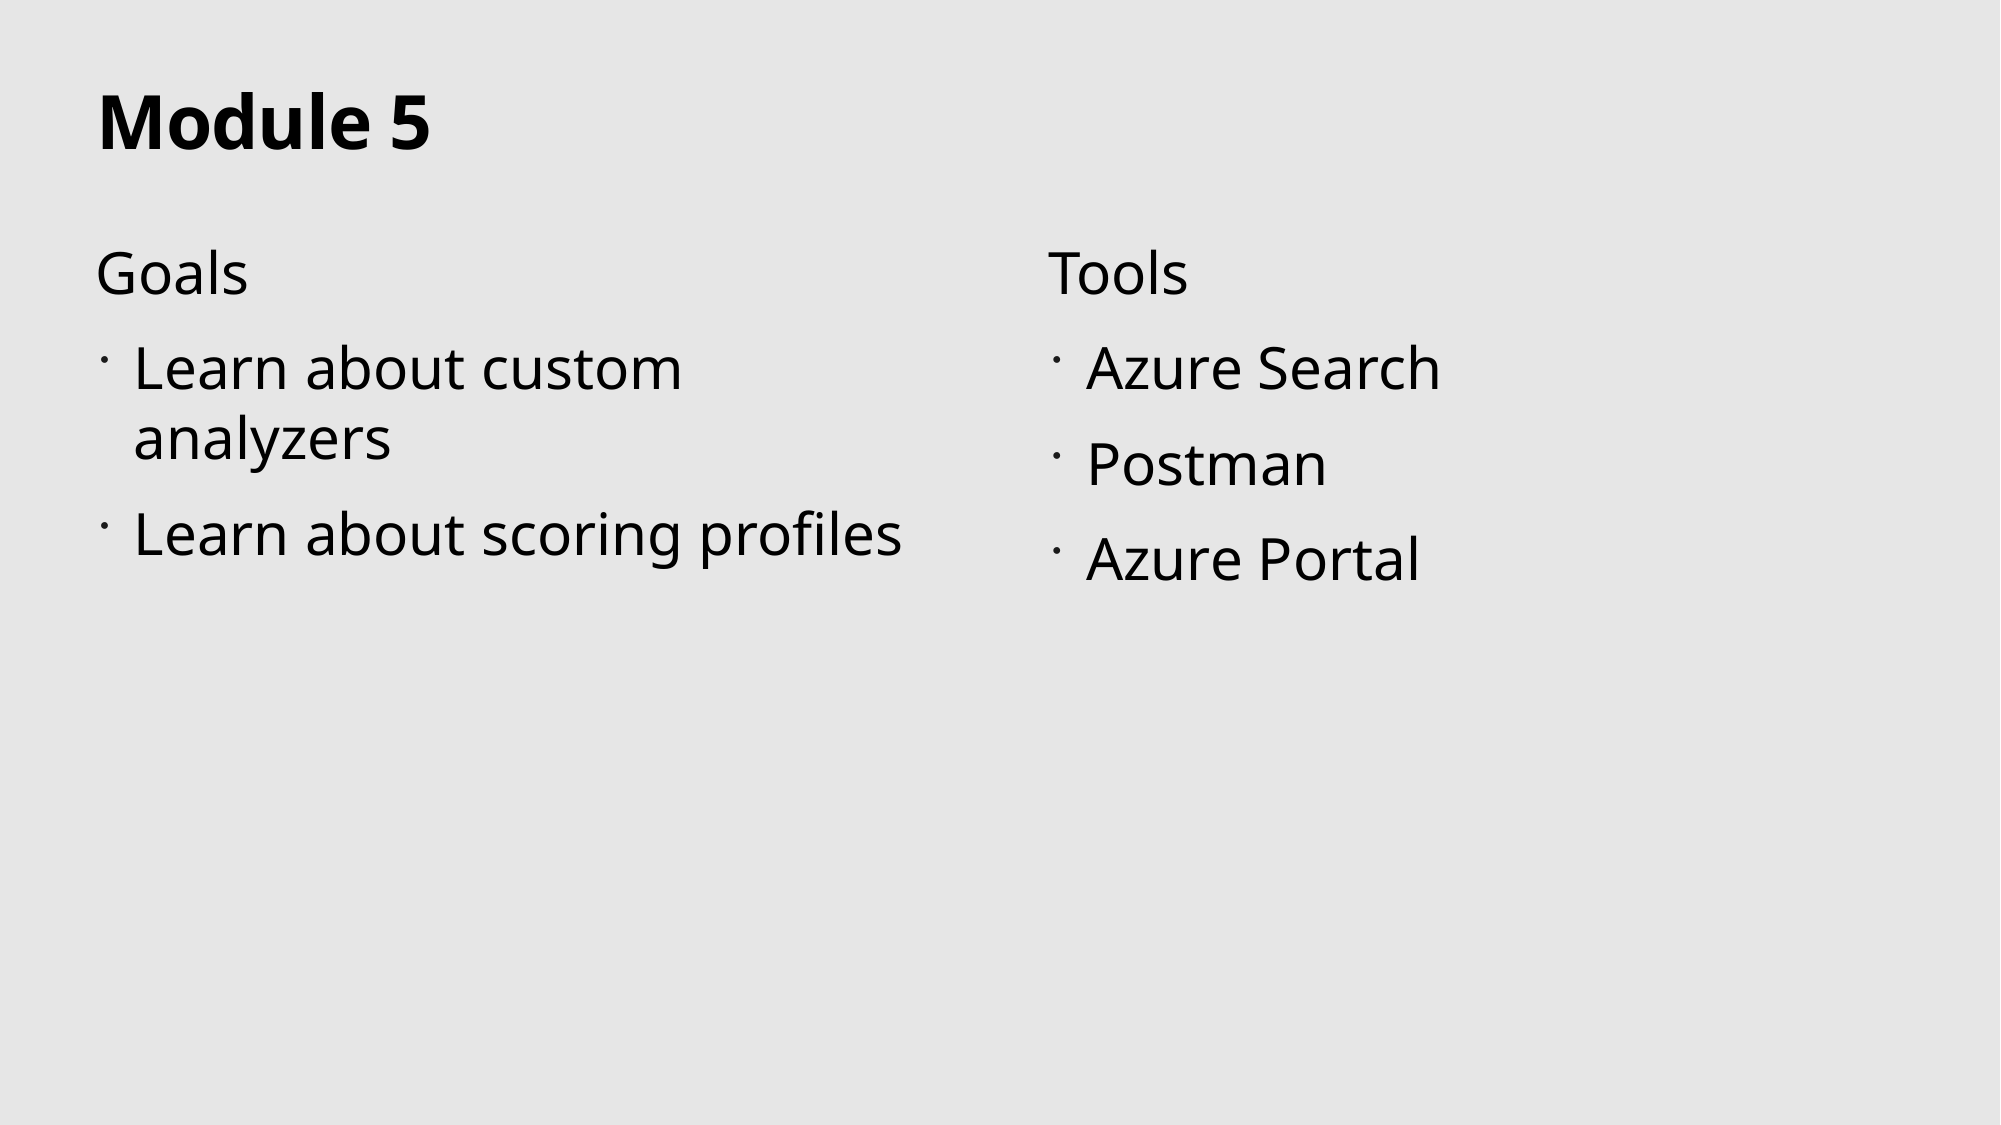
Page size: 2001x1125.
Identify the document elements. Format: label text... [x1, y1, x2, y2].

title Module 5 [96, 75, 1904, 257]
list Tools Azure Search Postman Azure Portal [1048, 235, 1904, 691]
list Goals Learn about custom analyzers Learn about scoring profiles [95, 235, 951, 499]
